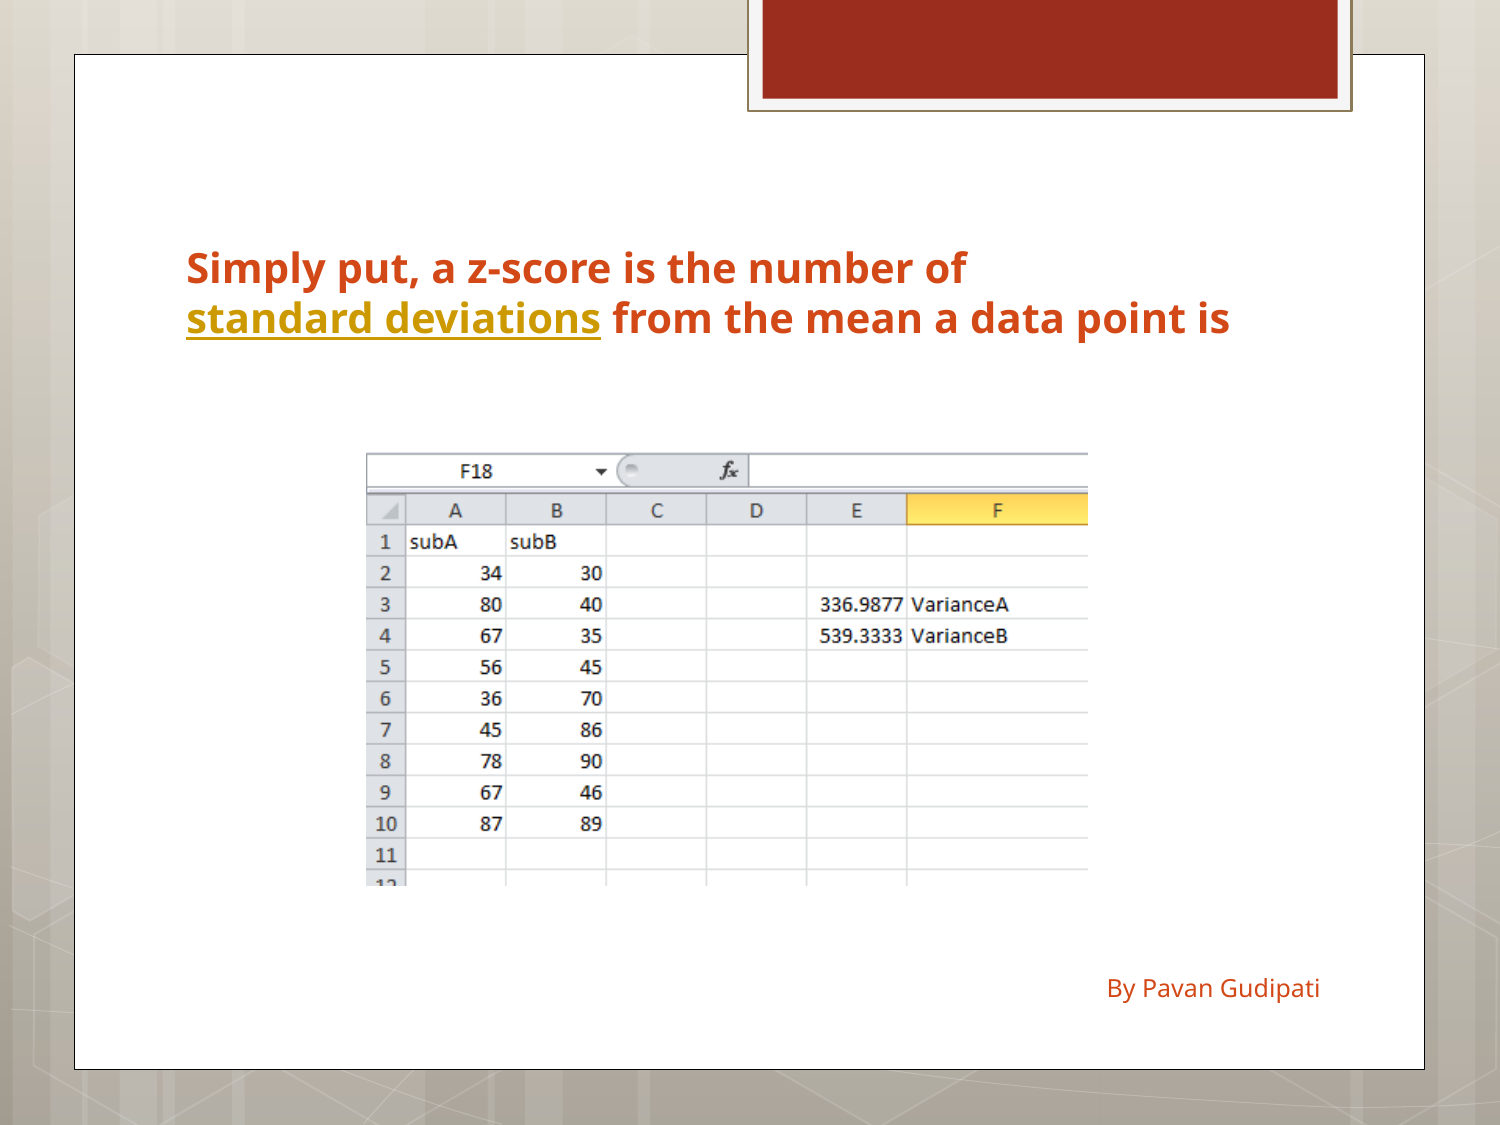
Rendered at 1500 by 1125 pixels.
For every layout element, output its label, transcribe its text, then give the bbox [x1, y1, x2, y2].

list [366, 452, 1088, 886]
footer By Pavan Gudipati [761, 960, 1336, 1020]
title Simply put, a z-score is the number of standard deviations from the mean a data point is [171, 168, 1324, 357]
